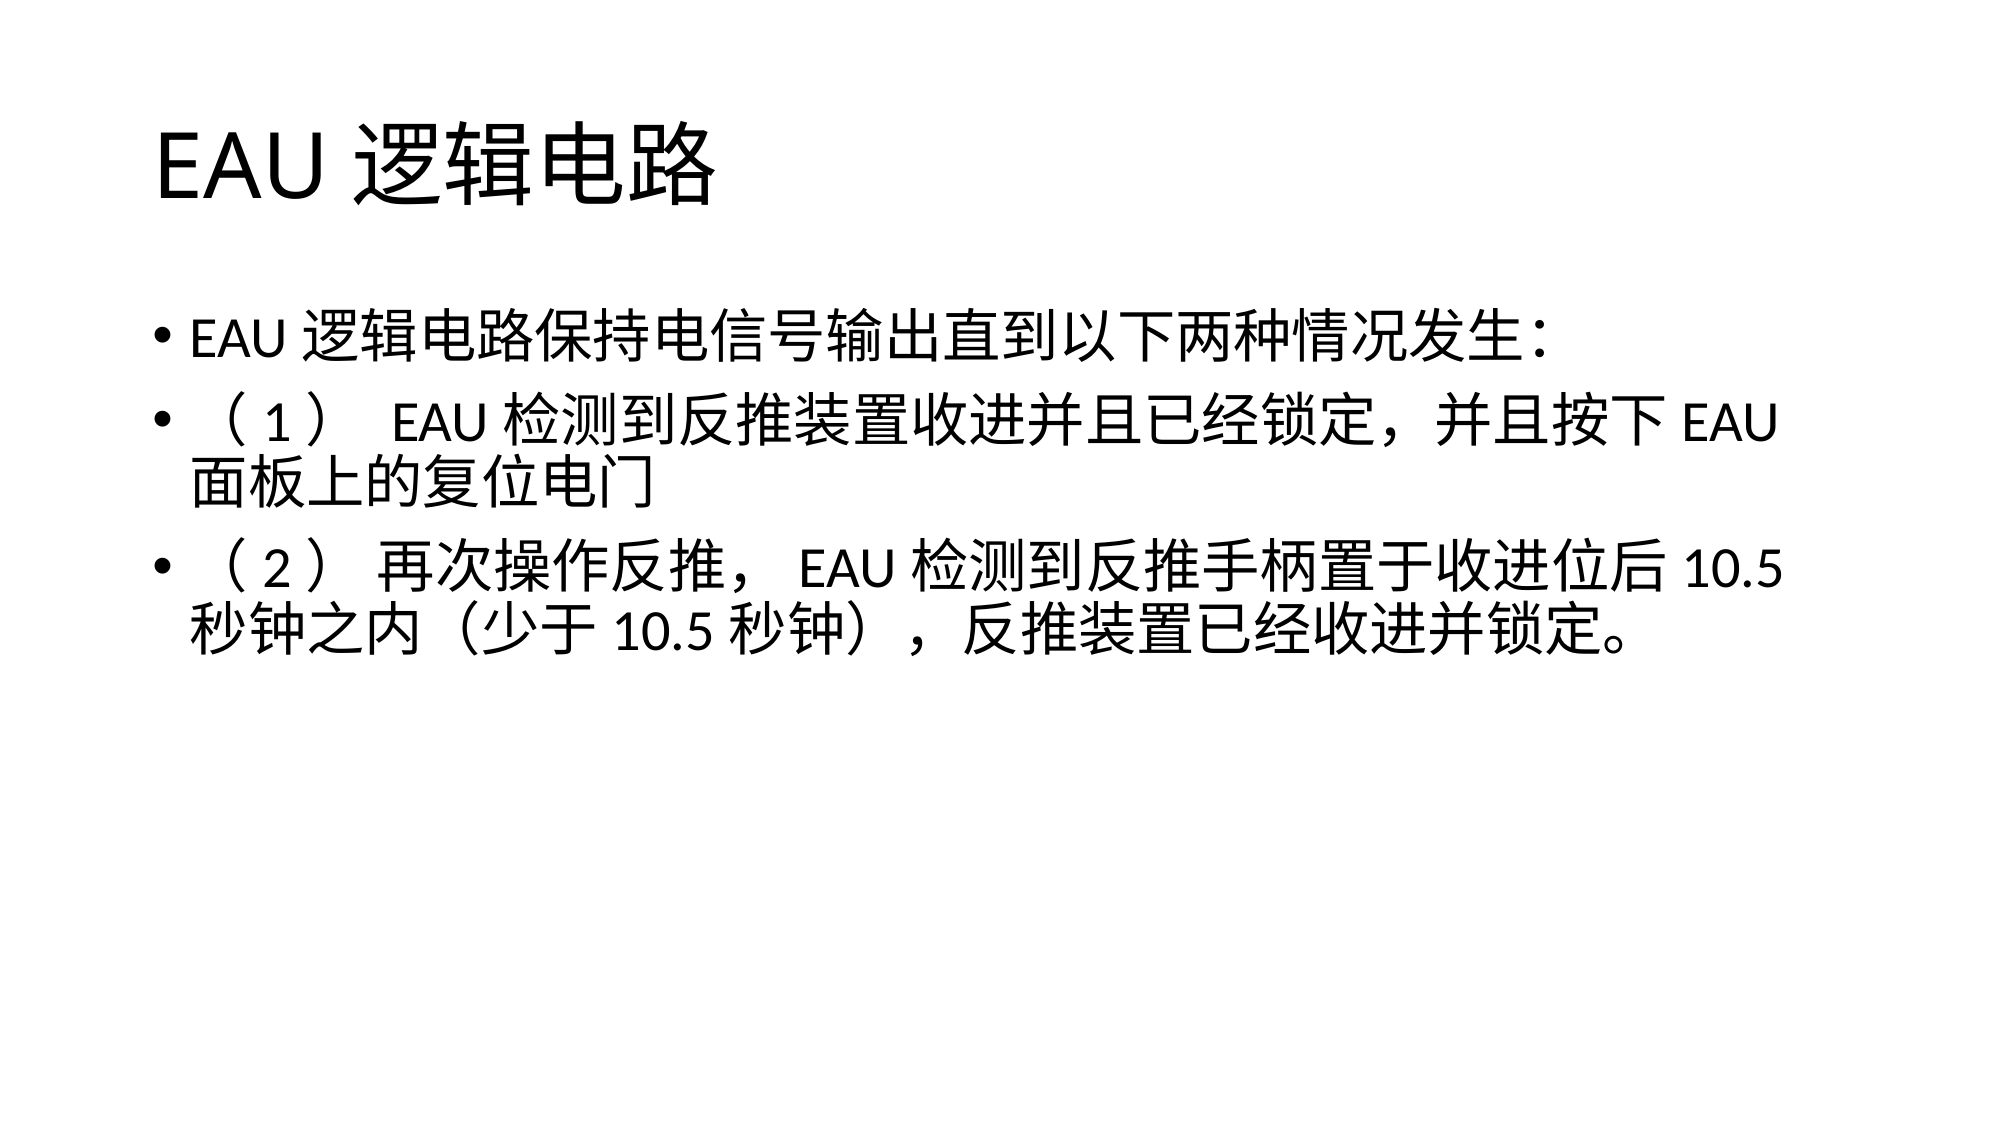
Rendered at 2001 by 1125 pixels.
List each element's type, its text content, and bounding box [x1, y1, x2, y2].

list EAU逻辑电路保持电信号输出直到以下两种情况发生： （1） EAU检测到反推装置收进并且已经锁定，并且按下EAU面板上的复位电门 （2） 再次操作反推，EAU检测到反推手柄置于收进位后10.5秒钟之内（少于10.5秒钟），反推装置已经收进并锁定。 [137, 299, 1863, 1014]
title EAU逻辑电路 [137, 59, 1863, 278]
